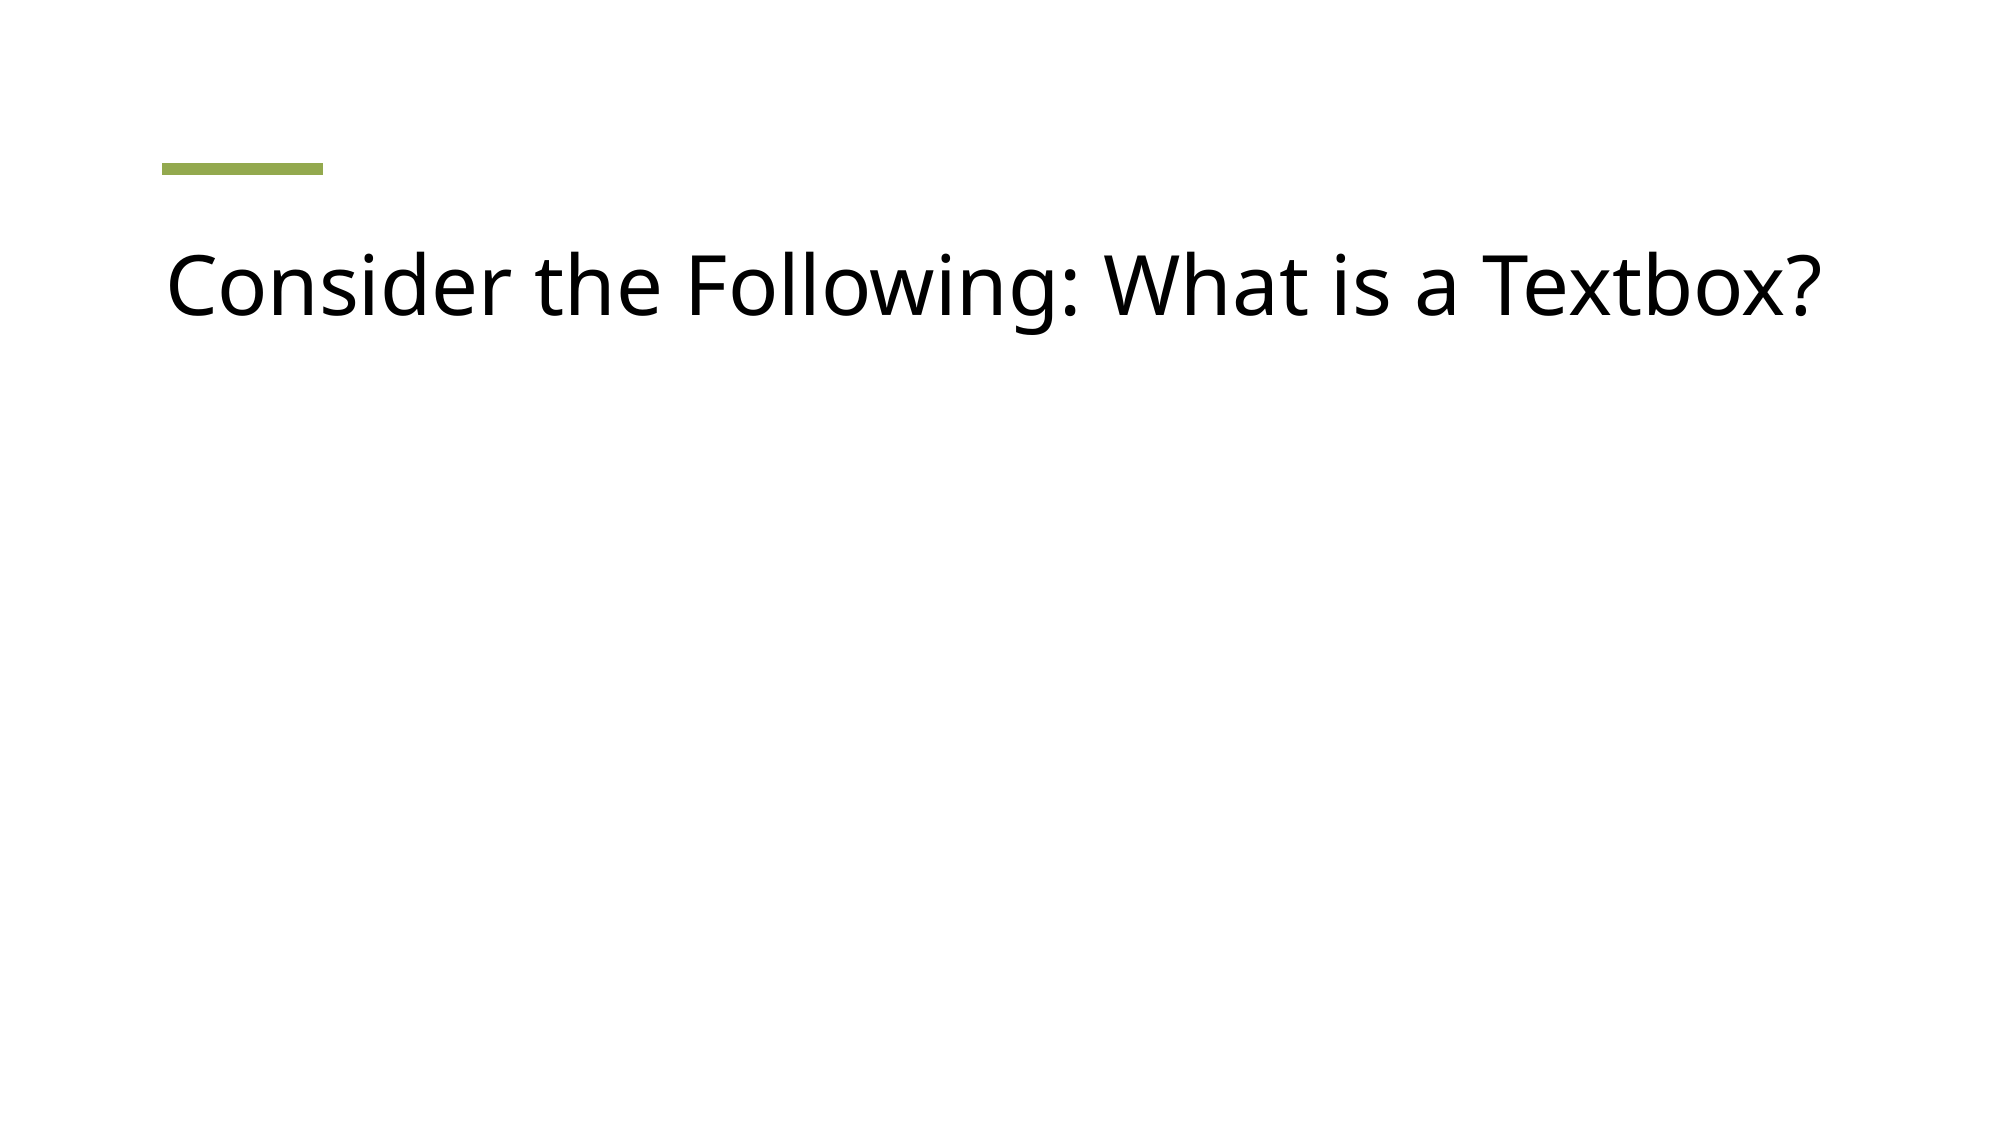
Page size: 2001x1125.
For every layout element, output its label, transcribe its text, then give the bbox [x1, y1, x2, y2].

title Consider the Following: What is a Textbox? [150, 224, 1850, 420]
